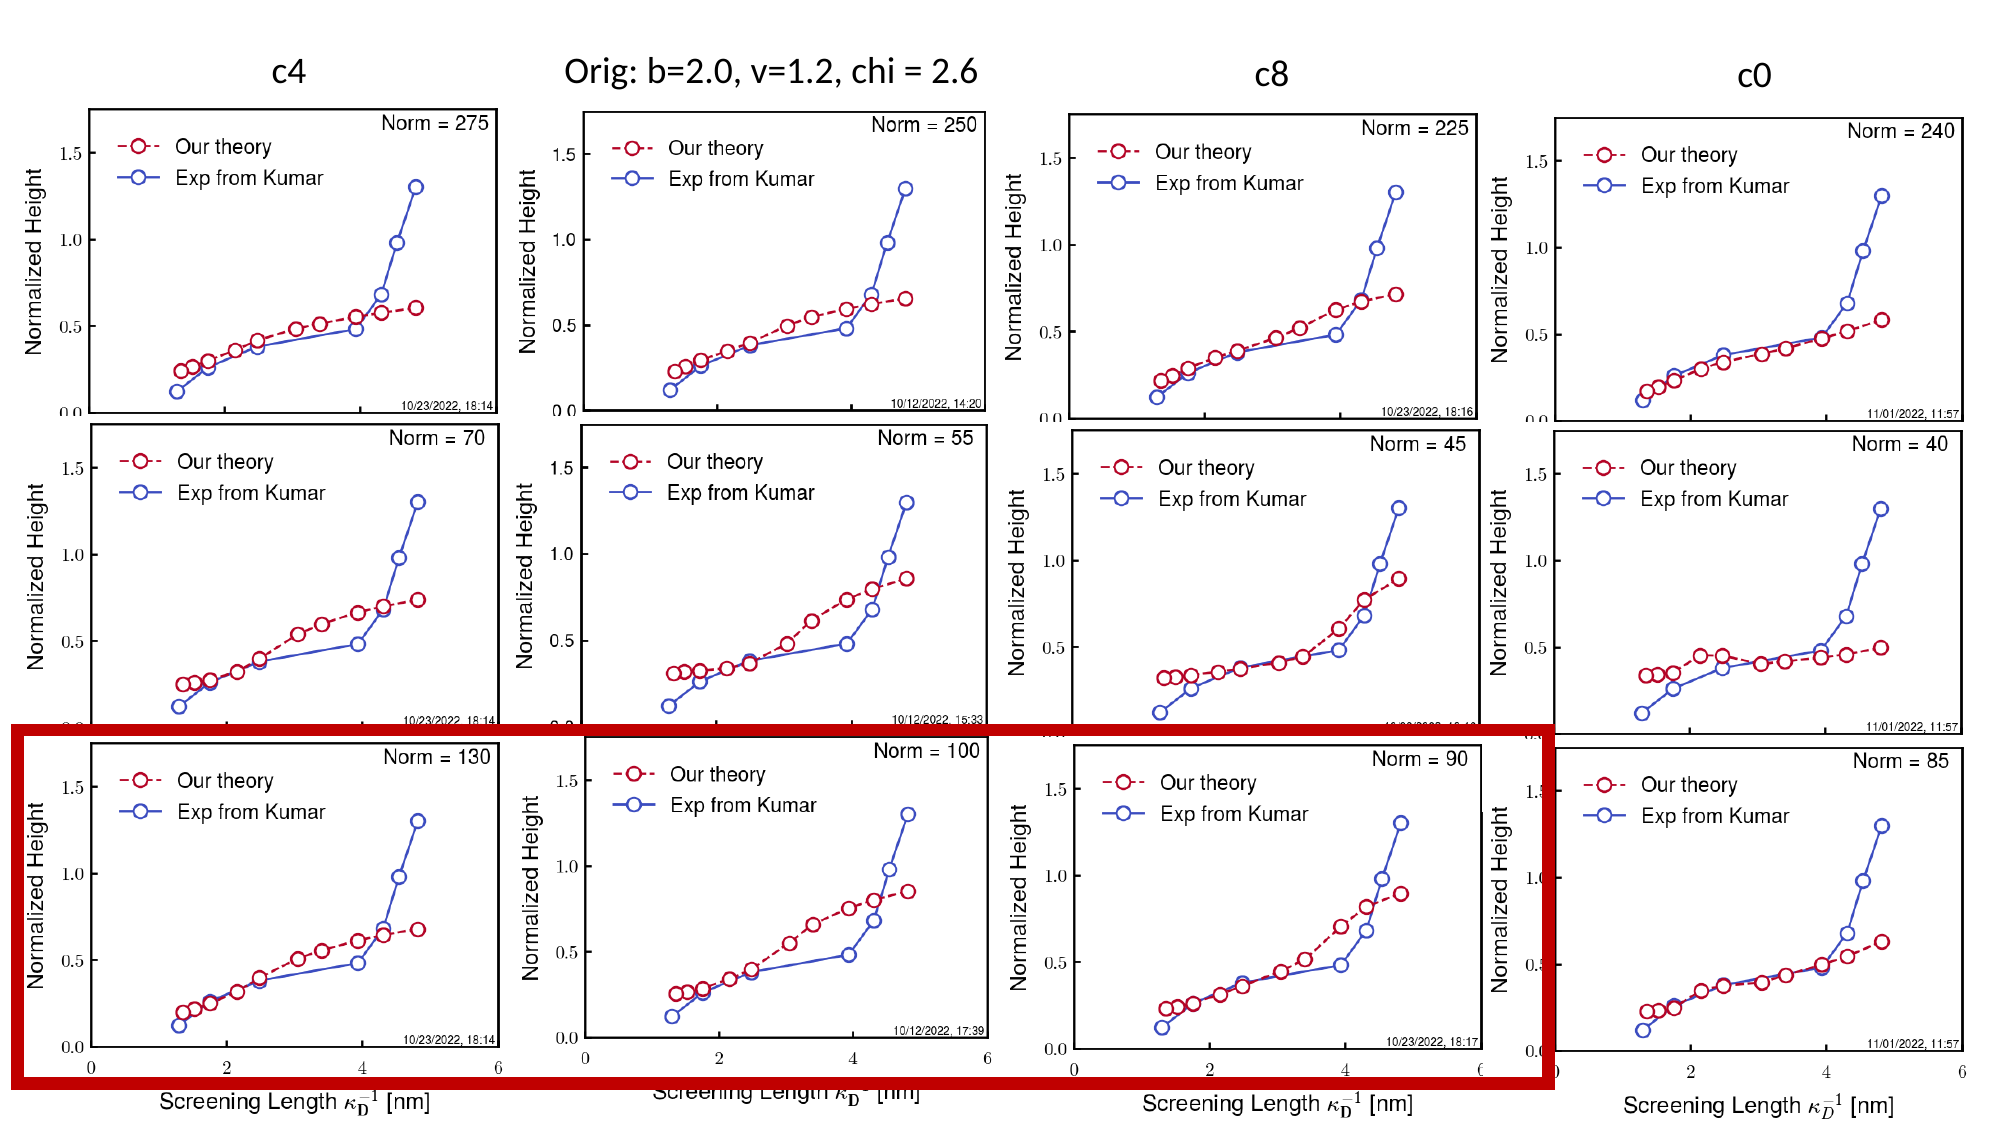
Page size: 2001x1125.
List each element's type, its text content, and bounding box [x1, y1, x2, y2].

text_box c4 [256, 38, 322, 99]
text_box c0 [1722, 43, 1787, 103]
text_box c8 [1239, 41, 1305, 102]
picture [17, 101, 1974, 1125]
text_box Orig: b=2.0, v=1.2, chi = 2.6 [549, 38, 994, 98]
text_box [510, 806, 514, 1084]
